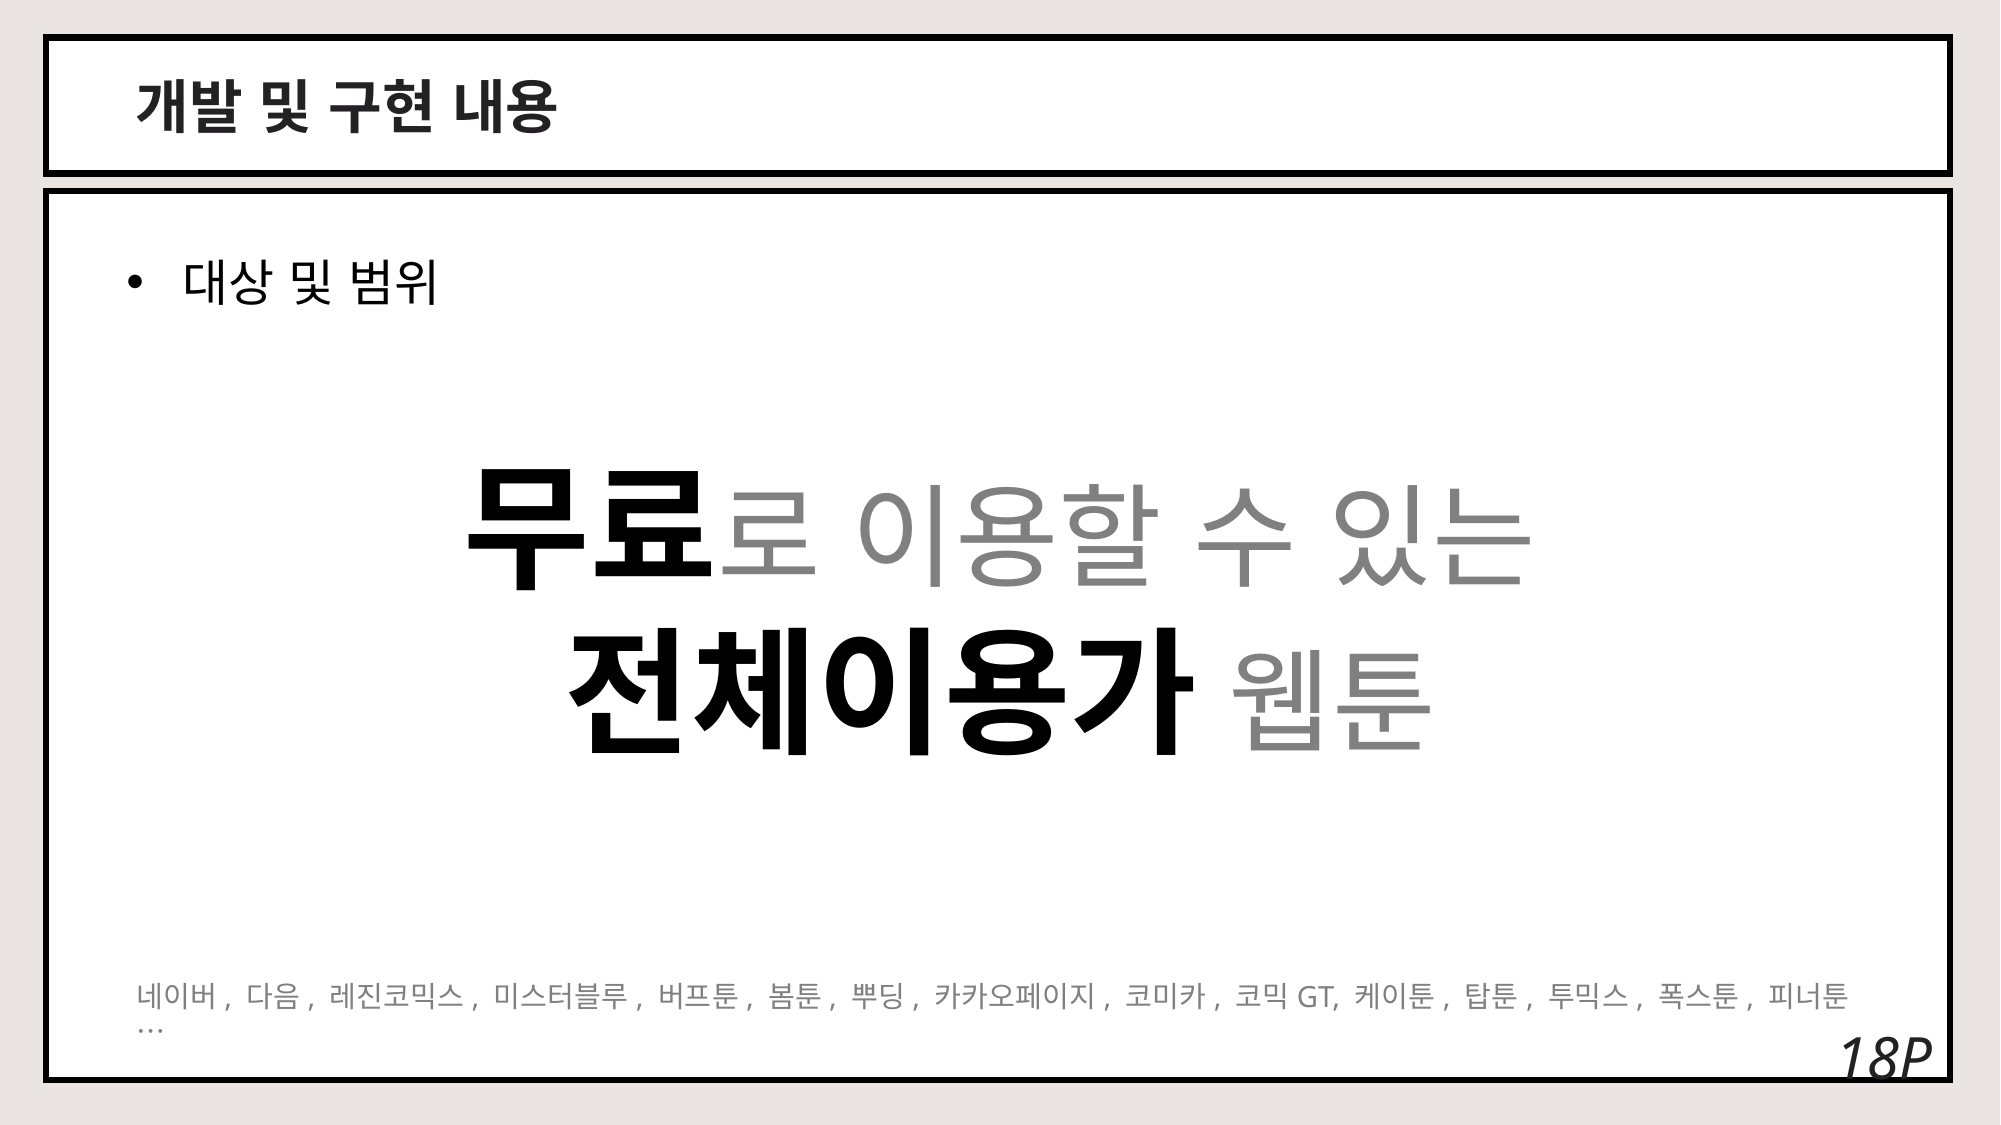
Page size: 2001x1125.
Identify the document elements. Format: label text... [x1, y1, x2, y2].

text_box 개발 및 구현 내용 [45, 36, 1951, 175]
text_box 18P [1799, 1013, 1967, 1099]
text_box [45, 190, 1951, 1081]
text_box 대상 및 범위 [111, 244, 1000, 319]
text_box 무료로 이용할 수 있는 전체이용가 웹툰 [164, 433, 1836, 857]
text_box 네이버, 다음, 레진코믹스, 미스터블루, 버프툰, 봄툰, 뿌딩, 카카오페이지, 코미카, 코믹GT, 케이툰, 탑툰, 투믹스, 폭스툰, 피너툰… [121, 970, 1875, 1056]
